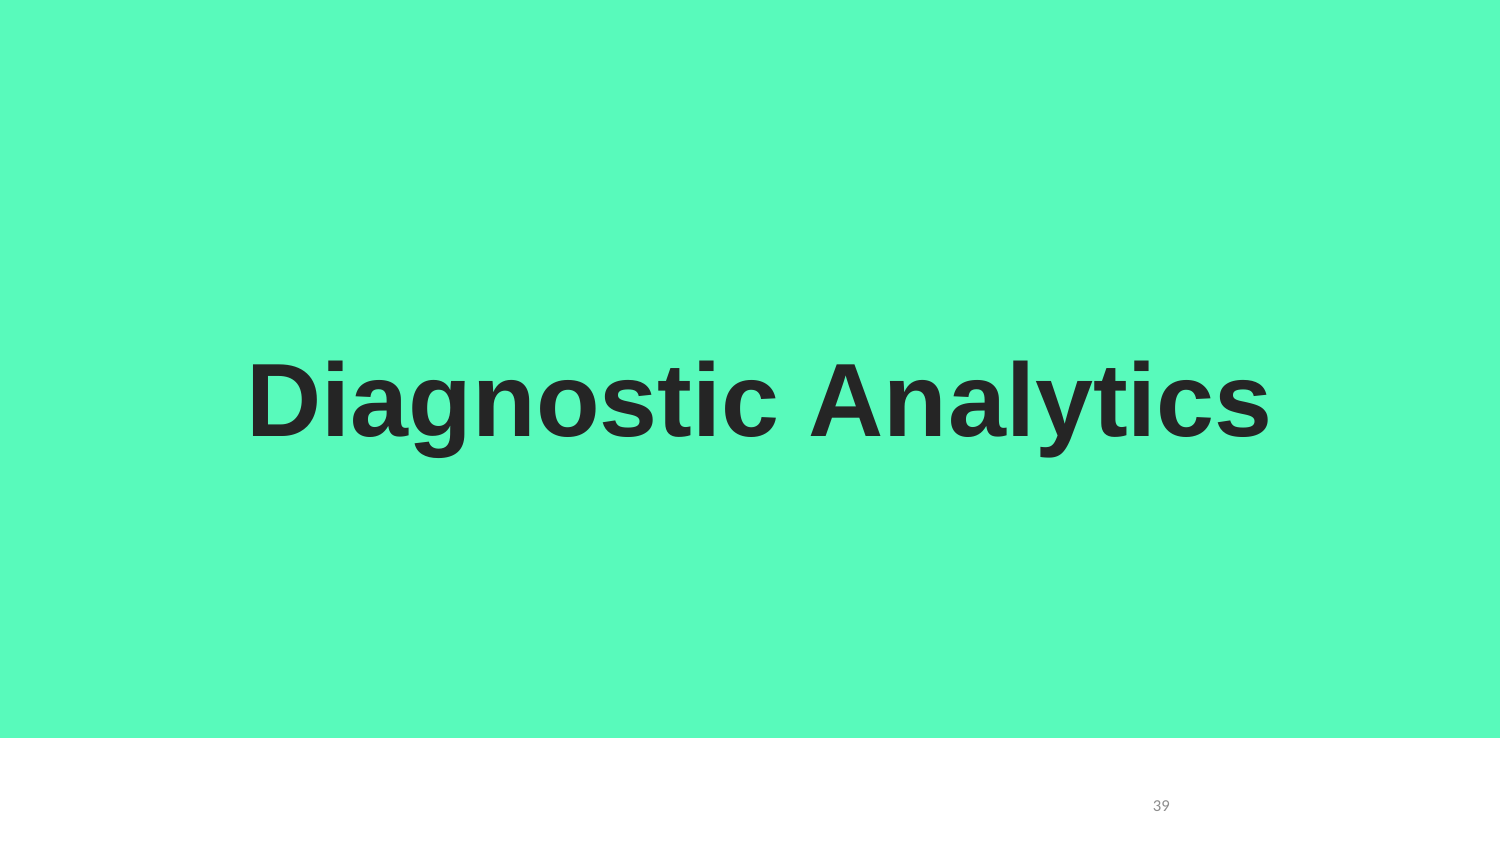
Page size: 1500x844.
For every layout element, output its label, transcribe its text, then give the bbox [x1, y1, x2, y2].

slide_number 39 [1148, 795, 1174, 844]
title Diagnostic Analytics [154, 331, 1346, 473]
